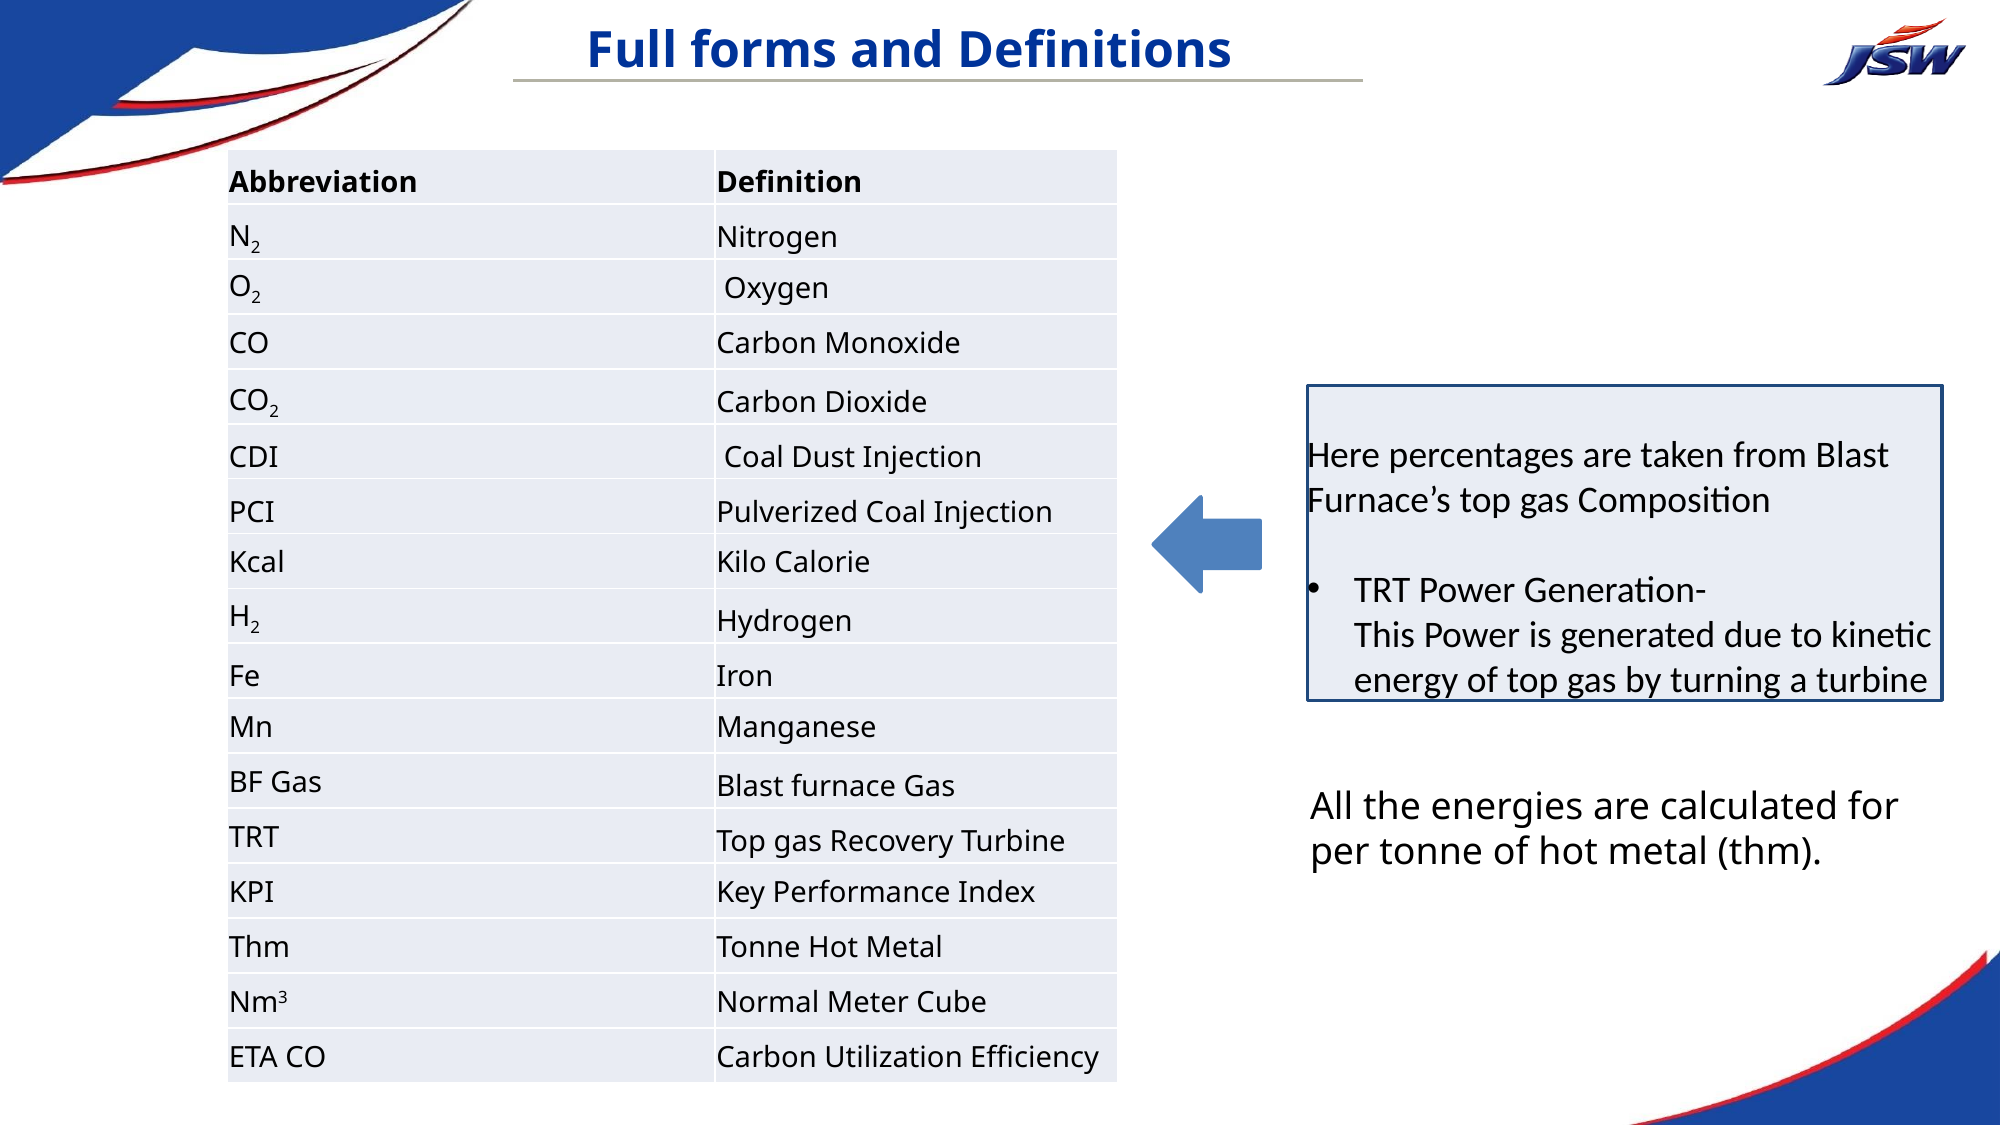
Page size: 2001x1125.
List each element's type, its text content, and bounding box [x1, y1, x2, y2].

table_cell KPI [228, 864, 714, 917]
table_cell CO [228, 315, 714, 368]
table_cell Mn [228, 699, 714, 752]
title Full forms and Definitions [586, 17, 1397, 79]
table_cell TRT [228, 809, 714, 862]
table_cell Pulverized Coal Injection [716, 479, 1117, 533]
text_box [1151, 495, 1262, 594]
table_cell Iron [716, 644, 1117, 697]
table_cell Manganese [716, 699, 1117, 752]
table_cell Hydrogen [716, 589, 1117, 642]
table_cell Kilo Calorie [716, 534, 1117, 588]
table_cell ETA CO [228, 1029, 714, 1082]
picture [0, 0, 2000, 1125]
table_cell Key Performance Index [716, 864, 1117, 917]
table_cell CO2 [228, 370, 714, 423]
table_cell Kcal [228, 534, 714, 588]
table_cell H2 [228, 589, 714, 642]
table_cell Carbon Dioxide [716, 370, 1117, 423]
table_cell Thm [228, 919, 714, 972]
table_cell Carbon Utilization Efficiency [716, 1029, 1117, 1082]
table_header Abbreviation [228, 150, 714, 203]
table_cell Fe [228, 644, 714, 697]
text_box All the energies are calculated for per tonne of hot metal (thm). [1295, 775, 1957, 880]
table_cell Top gas Recovery Turbine [716, 809, 1117, 862]
table_cell CDI [228, 425, 714, 478]
table_header Definition [716, 150, 1117, 203]
table_cell Carbon Monoxide [716, 315, 1117, 368]
table_cell Blast furnace Gas [716, 754, 1117, 807]
table_cell Oxygen [716, 260, 1117, 313]
table_cell Normal Meter Cube [716, 974, 1117, 1027]
table_cell BF Gas [228, 754, 714, 807]
table_cell N2 [228, 205, 714, 258]
table_cell O2 [228, 260, 714, 313]
table_cell PCI [228, 479, 714, 533]
table_cell Nitrogen [716, 205, 1117, 258]
table_cell Tonne Hot Metal [716, 919, 1117, 972]
table_cell Nm3 [228, 974, 714, 1027]
table_cell Coal Dust Injection [716, 425, 1117, 478]
